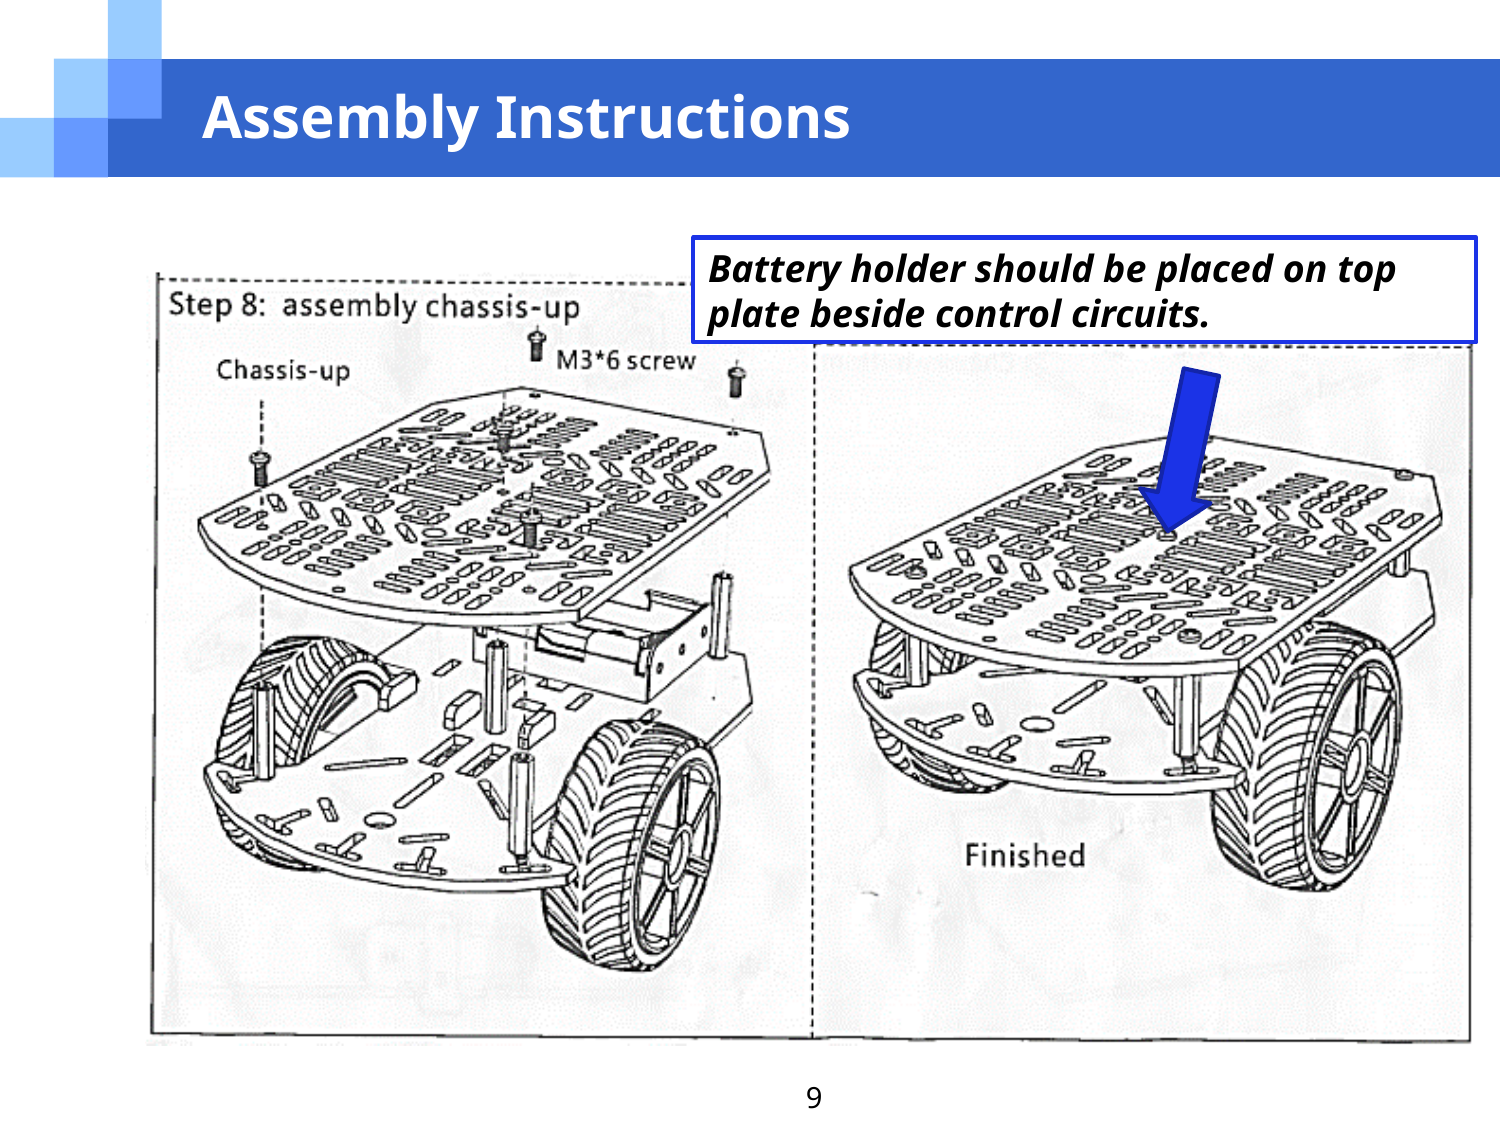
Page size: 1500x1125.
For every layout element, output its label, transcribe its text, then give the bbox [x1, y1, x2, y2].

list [144, 216, 1477, 1047]
title Assembly Instructions [187, 75, 1400, 155]
slide_number 9 [487, 1072, 838, 1125]
